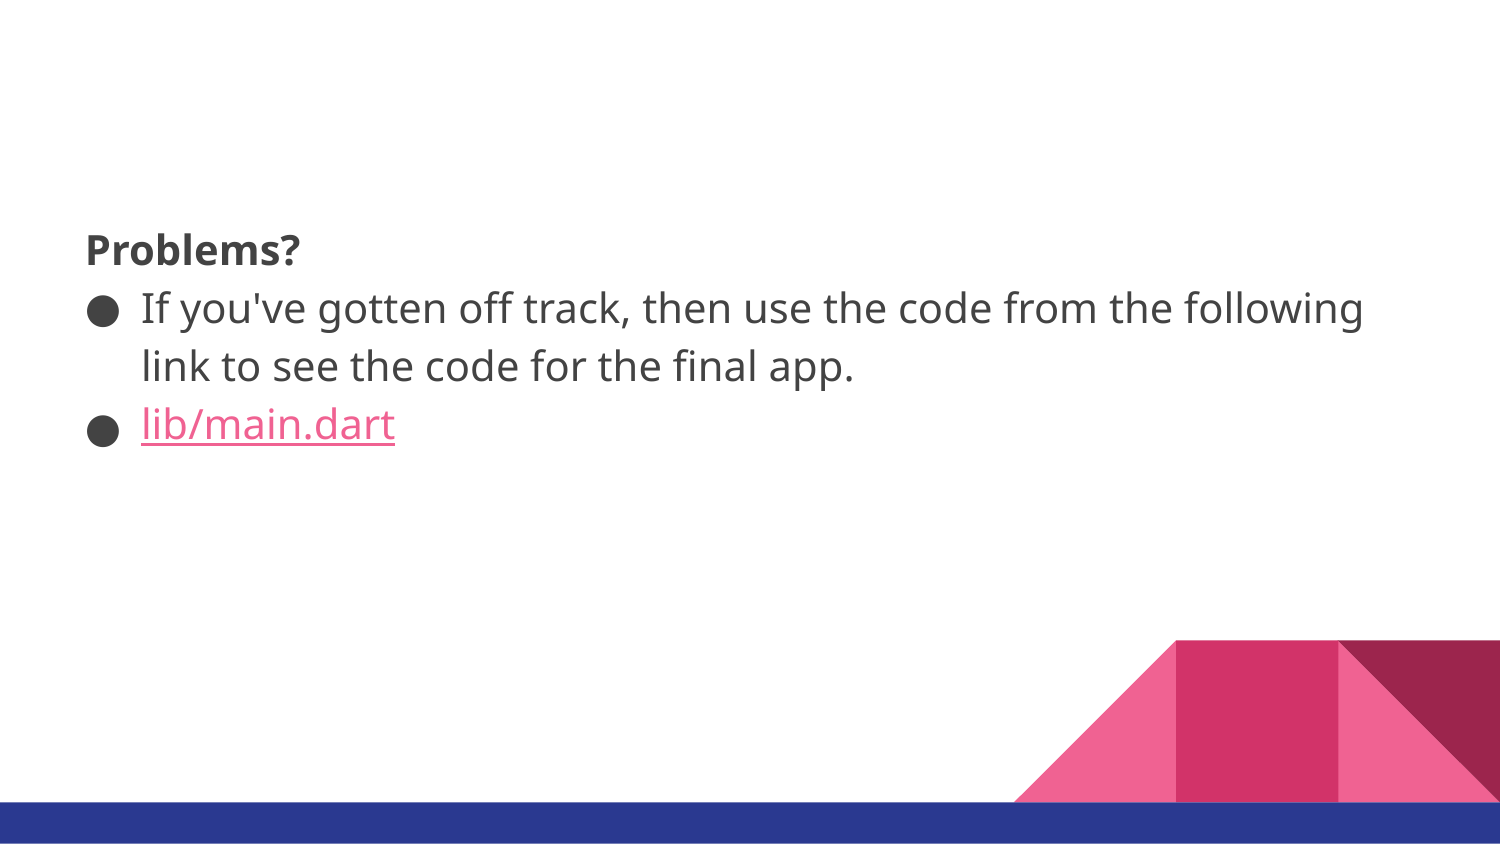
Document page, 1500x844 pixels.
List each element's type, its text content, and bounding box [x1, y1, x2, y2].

list Problems? If you've gotten off track, then use the code from the following link to see the code for the final app. lib/main.dart [51, 201, 1449, 750]
